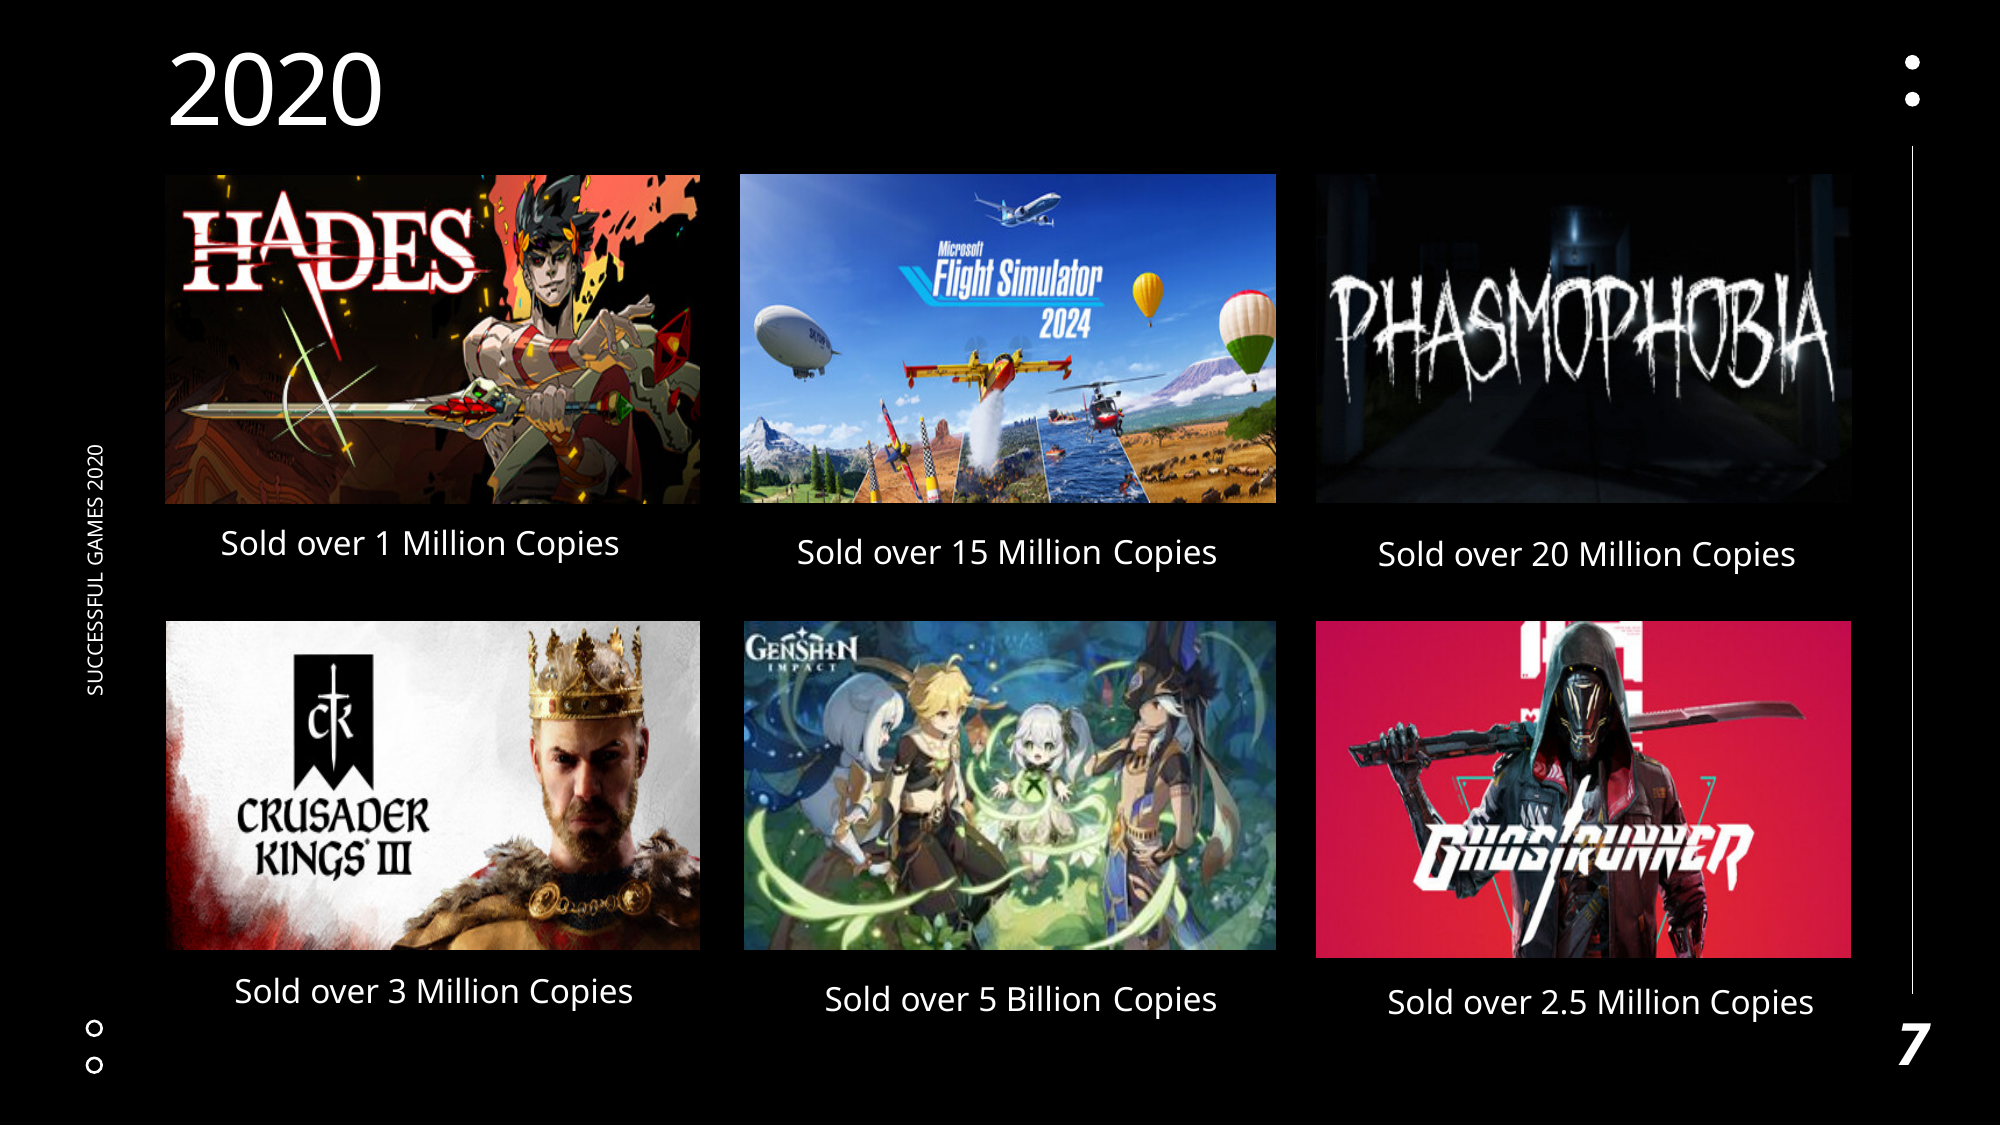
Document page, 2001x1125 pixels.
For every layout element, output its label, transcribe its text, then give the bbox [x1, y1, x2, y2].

picture [1316, 621, 1851, 959]
picture [165, 621, 700, 950]
text_box Sold over 5 Billion Copies [780, 970, 1271, 1079]
title 2020 [166, 50, 1182, 146]
picture [164, 175, 700, 504]
text_box Sold over 20 Million Copies [1346, 533, 1837, 621]
text_box Sold over 3 Million Copies [193, 970, 684, 1079]
text_box Sold over 1 Million Copies [180, 522, 670, 621]
picture [740, 174, 1276, 503]
picture [743, 621, 1276, 950]
slide_number 7 [1853, 1024, 1972, 1070]
picture [1316, 174, 1852, 503]
footer Successful games 2020 [67, 146, 122, 995]
text_box Sold over 15 Million Copies [766, 522, 1257, 621]
text_box Sold over 2.5 Million Copies [1360, 981, 1851, 1089]
